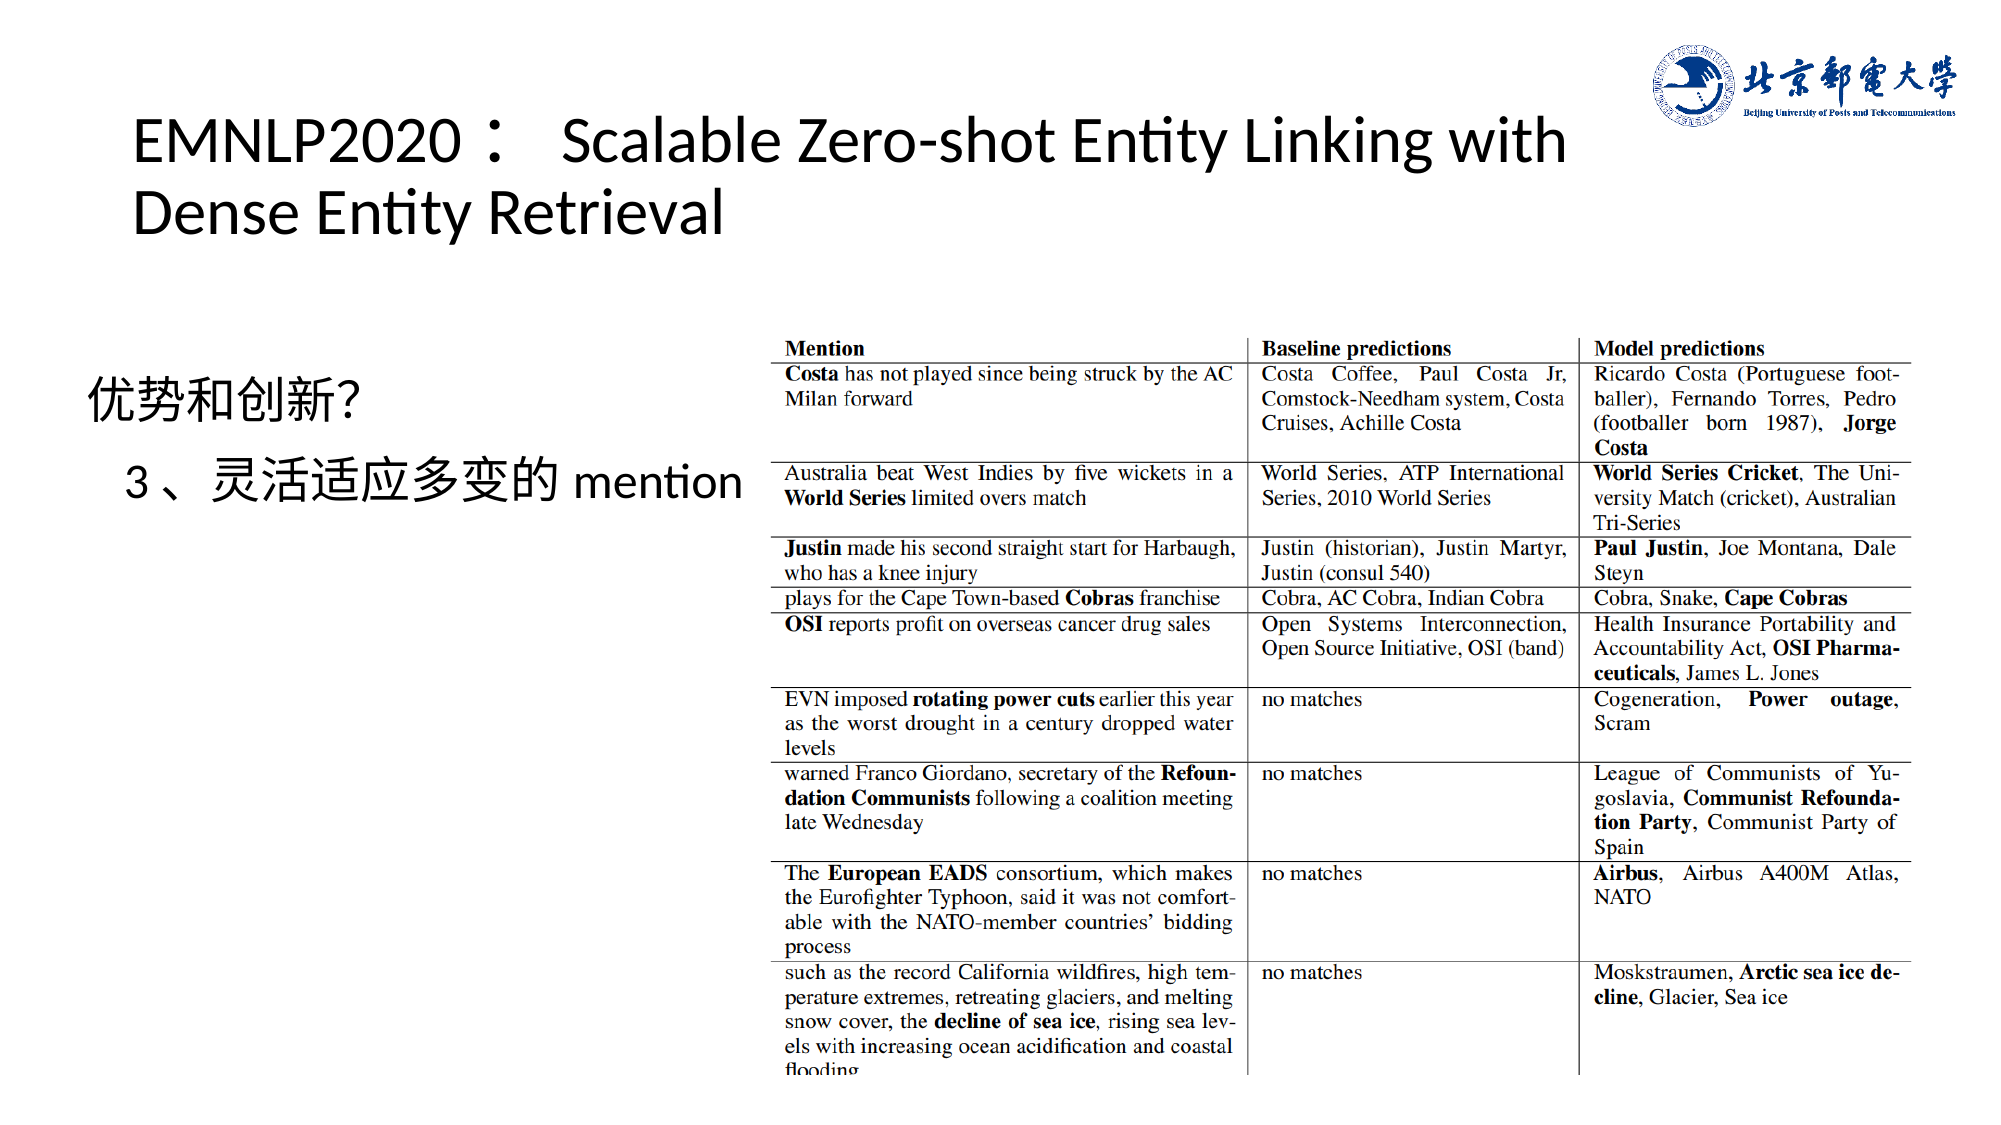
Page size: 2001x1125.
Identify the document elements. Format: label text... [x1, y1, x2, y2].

picture [1644, 37, 1965, 134]
picture [759, 330, 1926, 1075]
list 优势和创新？ 3、灵活适应多变的mention [71, 360, 759, 1075]
title EMNLP2020：Scalable Zero-shot Entity Linking with Dense Entity Retrieval [117, 68, 1706, 286]
